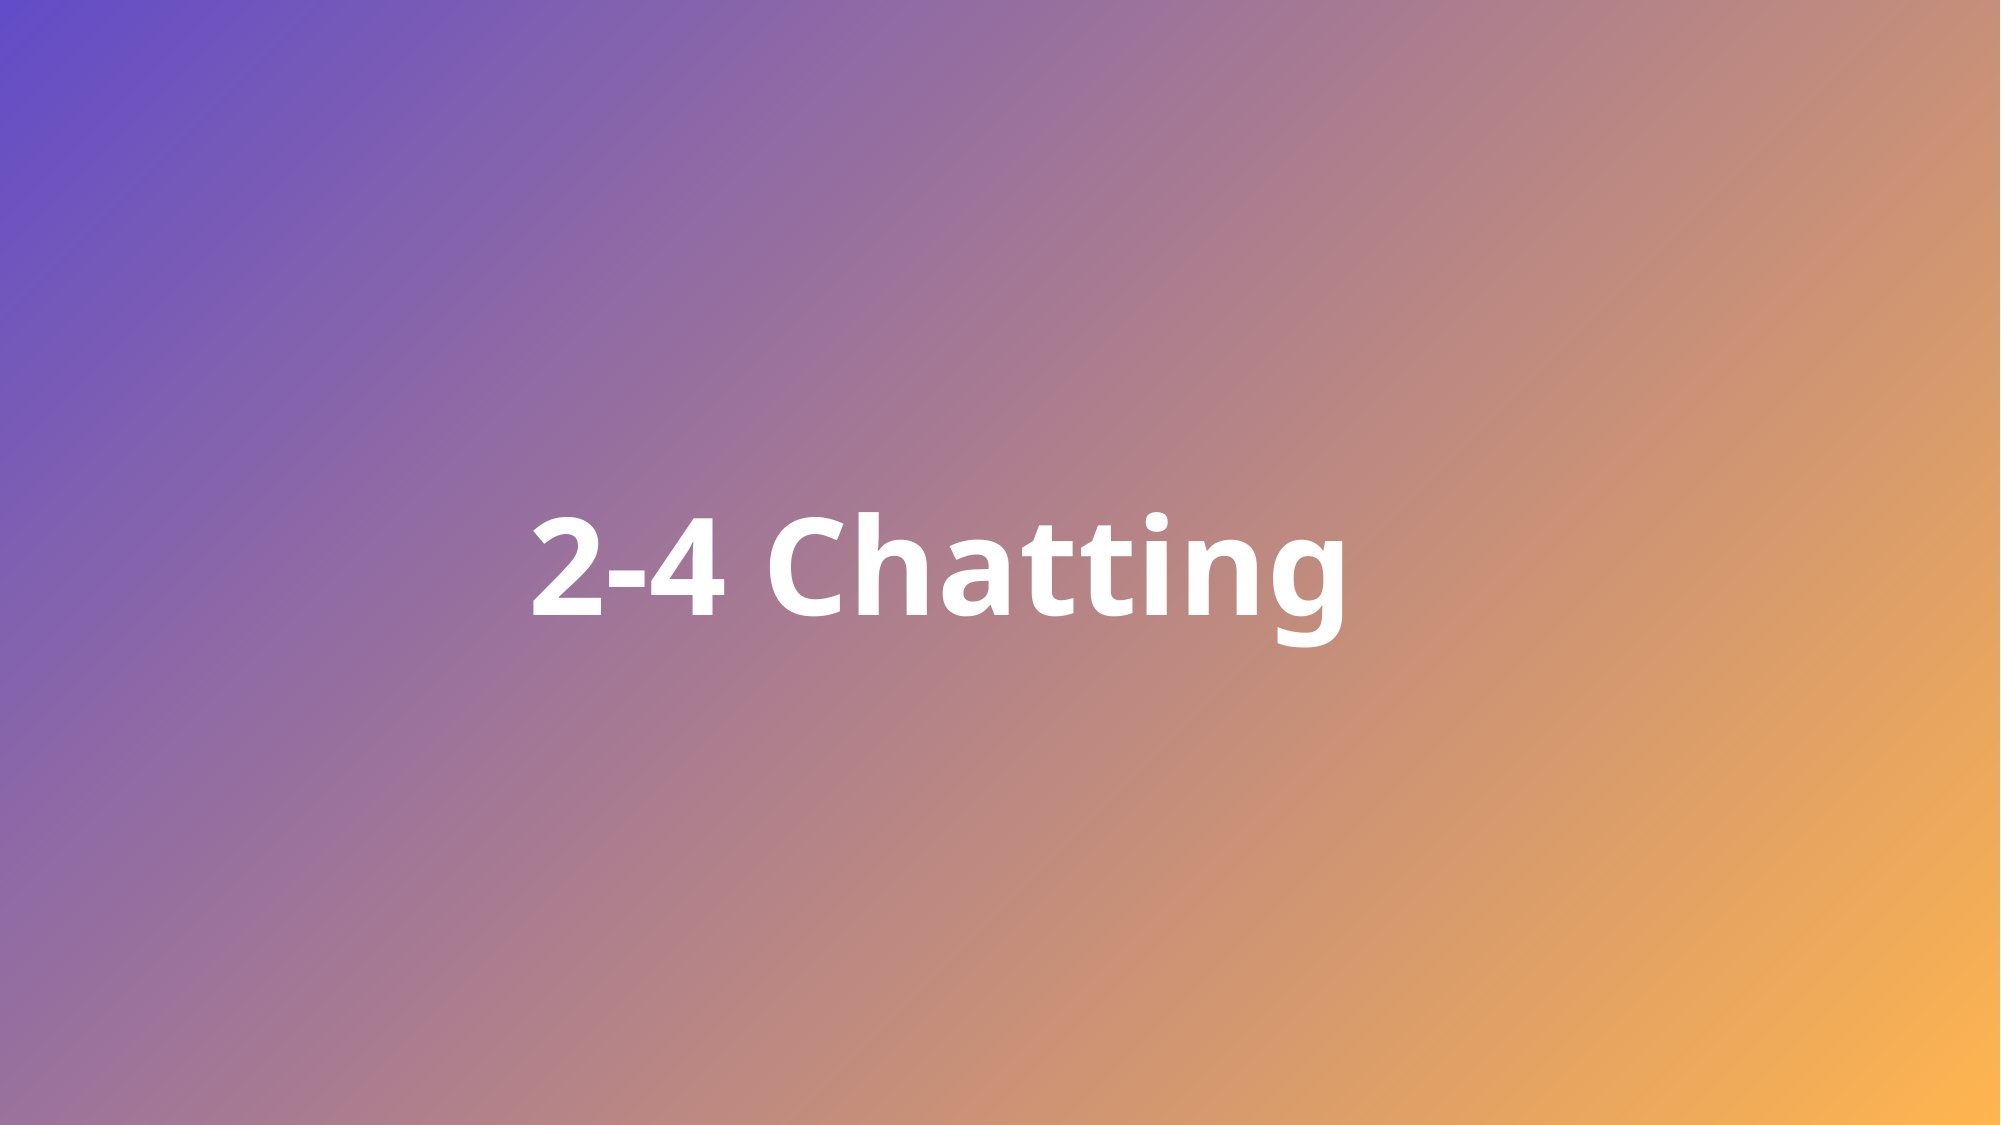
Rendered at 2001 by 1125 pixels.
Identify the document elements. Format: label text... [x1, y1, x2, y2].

text_box 2-4 Chatting [478, 472, 1368, 651]
